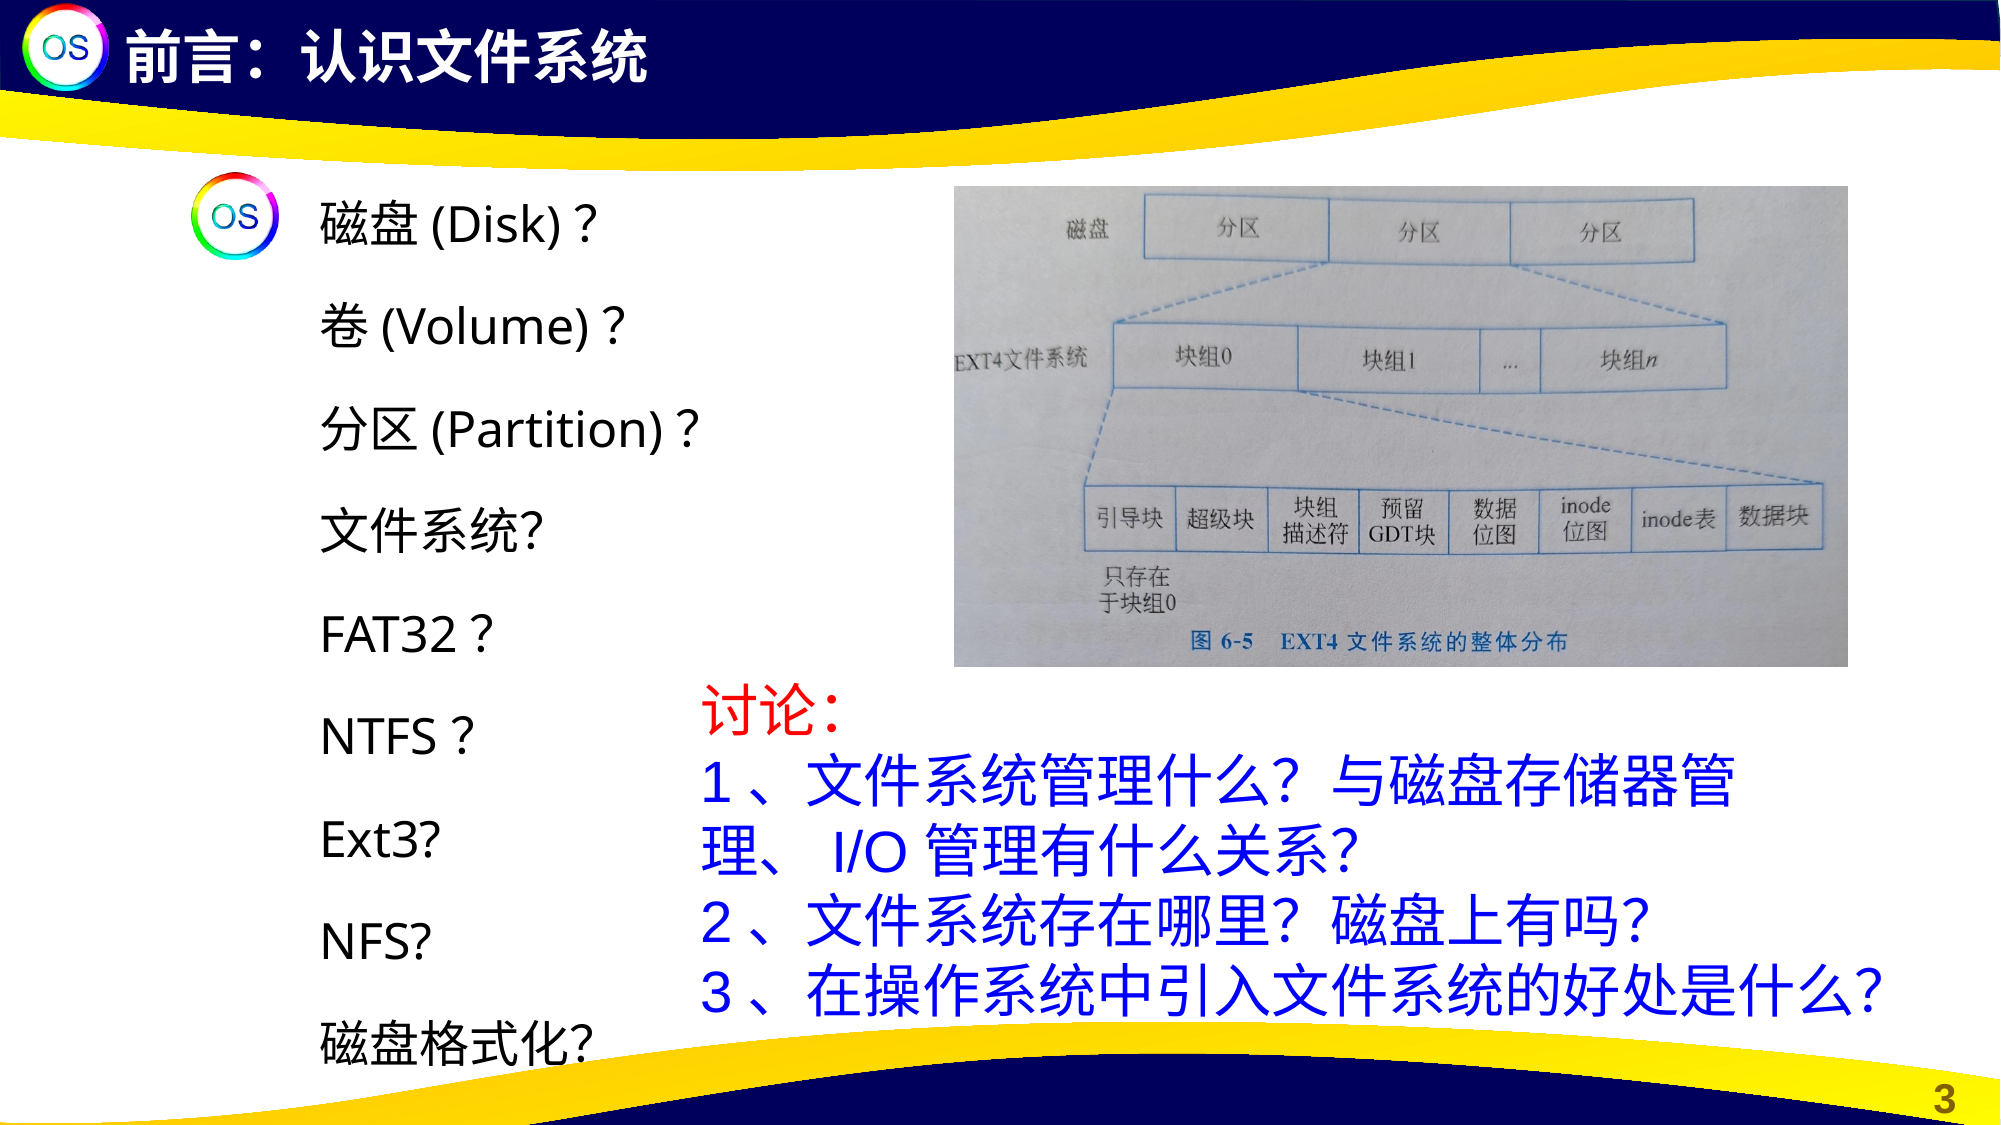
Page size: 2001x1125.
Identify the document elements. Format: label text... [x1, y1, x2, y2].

text_box 前言：认识文件系统 [109, 12, 1263, 98]
text_box 讨论： 1、文件系统管理什么？与磁盘存储器管理、I/O管理有什么关系？ 2、文件系统存在哪里？磁盘上有吗？ 3、在操作系统中引入文件系统的好处是什么？ [686, 667, 1937, 1032]
picture [191, 172, 279, 260]
picture [22, 3, 109, 91]
text_box 磁盘(Disk)？ 卷(Volume)？ 分区(Partition)？ 文件系统？ FAT32？ NTFS？ Ext3? NFS? 磁盘格式化？ [304, 154, 1043, 1080]
picture [954, 186, 1848, 668]
